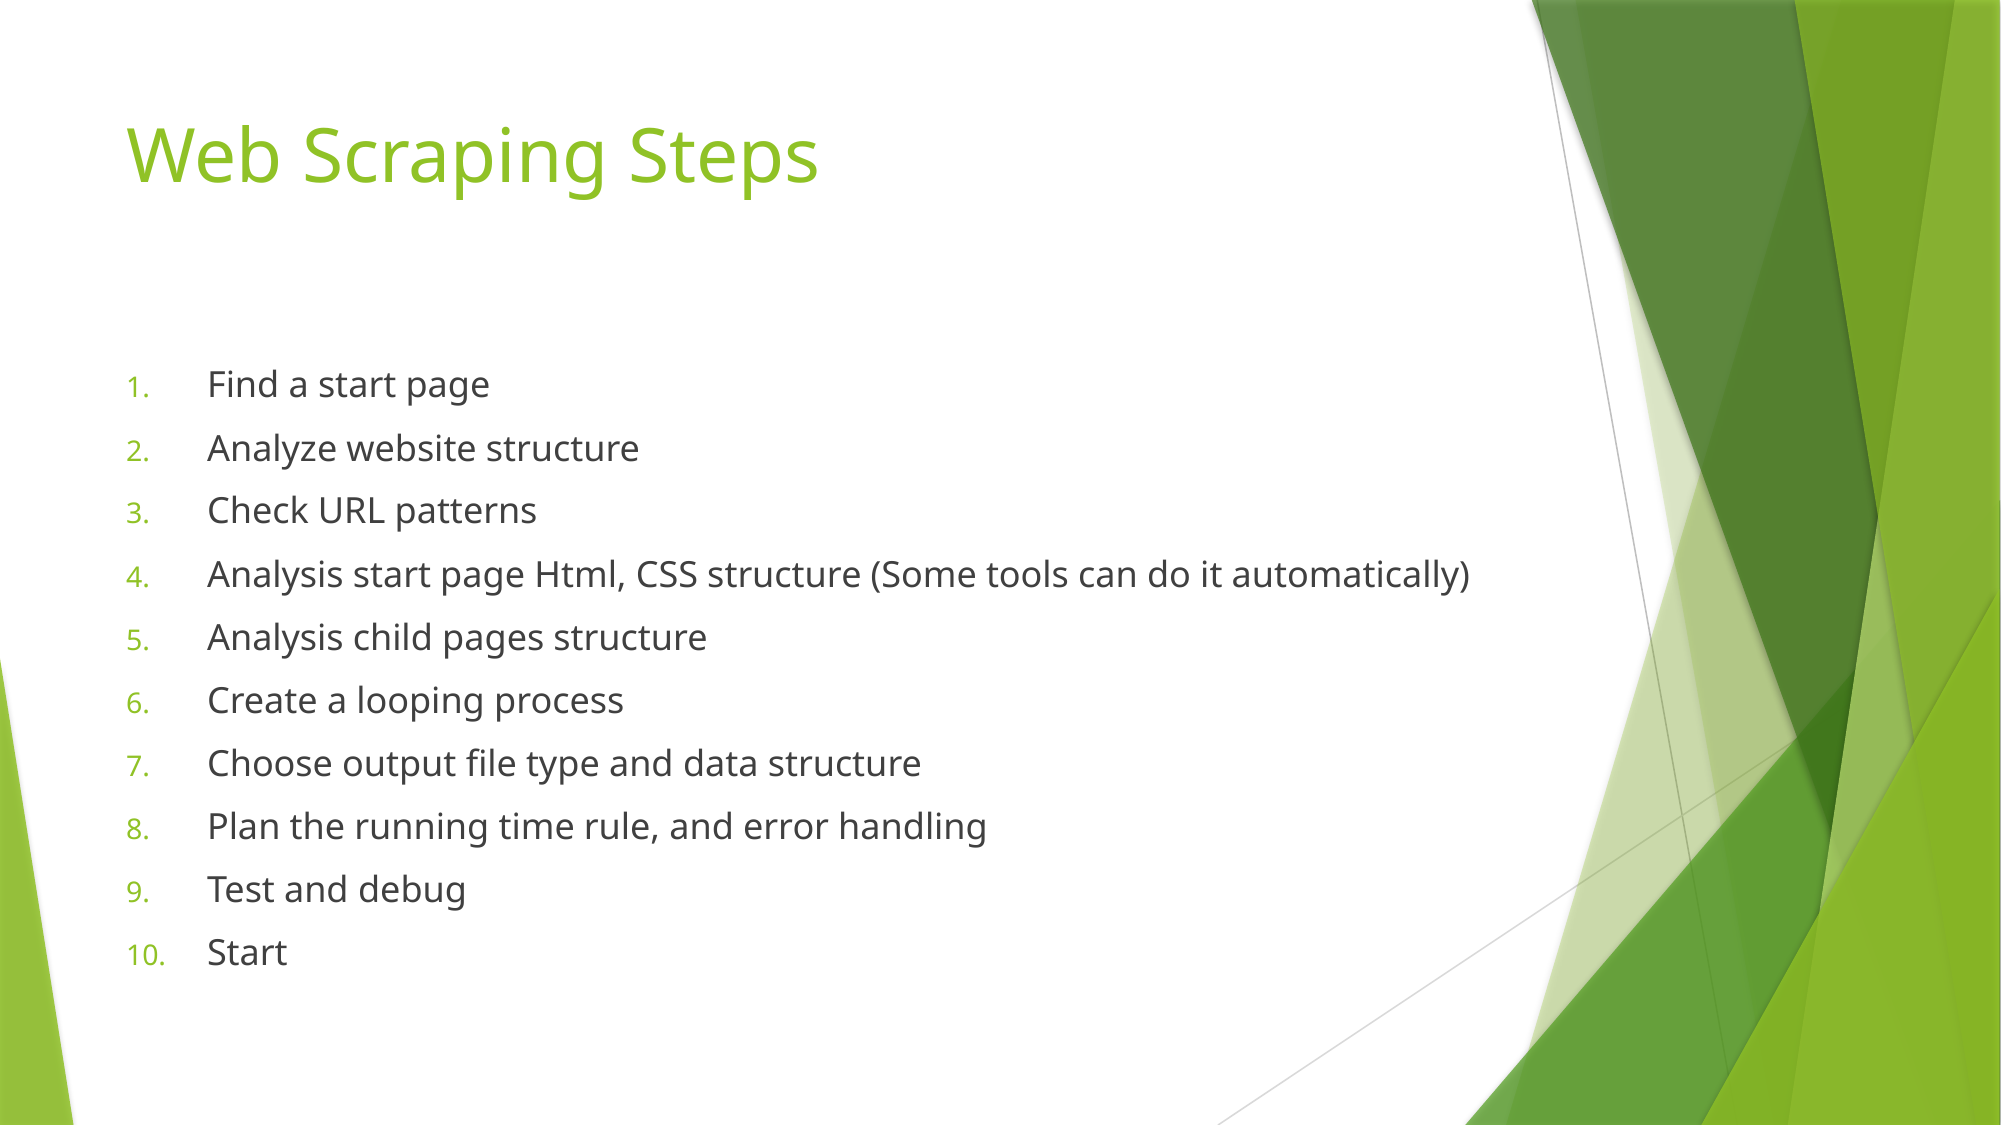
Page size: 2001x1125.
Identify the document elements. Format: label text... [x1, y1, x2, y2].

list Find a start page Analyze website structure Check URL patterns Analysis start page Html, CSS structure (Some tools can do it automatically) Analysis child pages structure Create a looping process Choose output file type and data structure Plan the running time rule, and error handling Test and debug Start [111, 354, 1522, 992]
title Web Scraping Steps [111, 99, 1522, 317]
